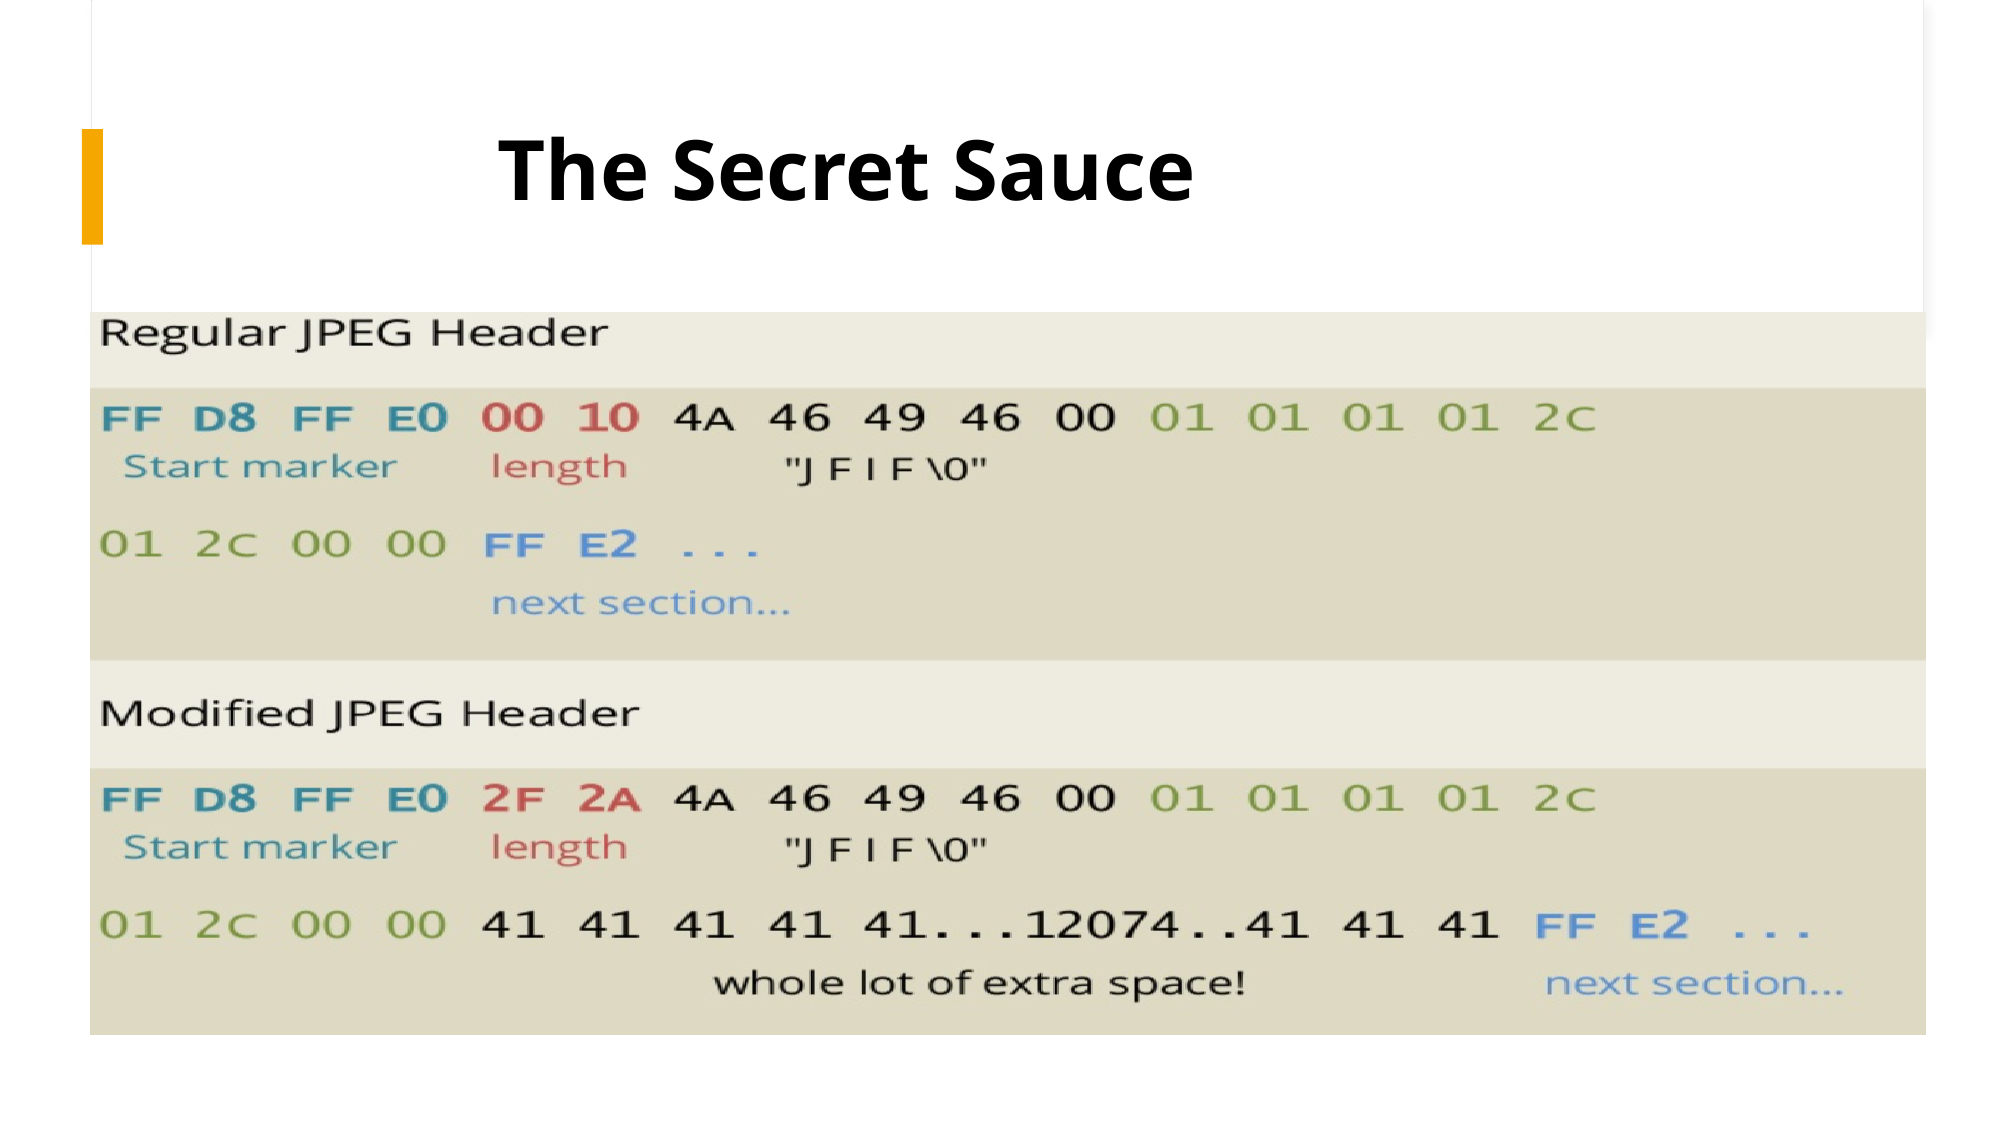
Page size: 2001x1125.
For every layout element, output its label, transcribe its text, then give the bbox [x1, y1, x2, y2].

title The Secret Sauce [183, 90, 1851, 257]
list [89, 312, 1926, 1035]
